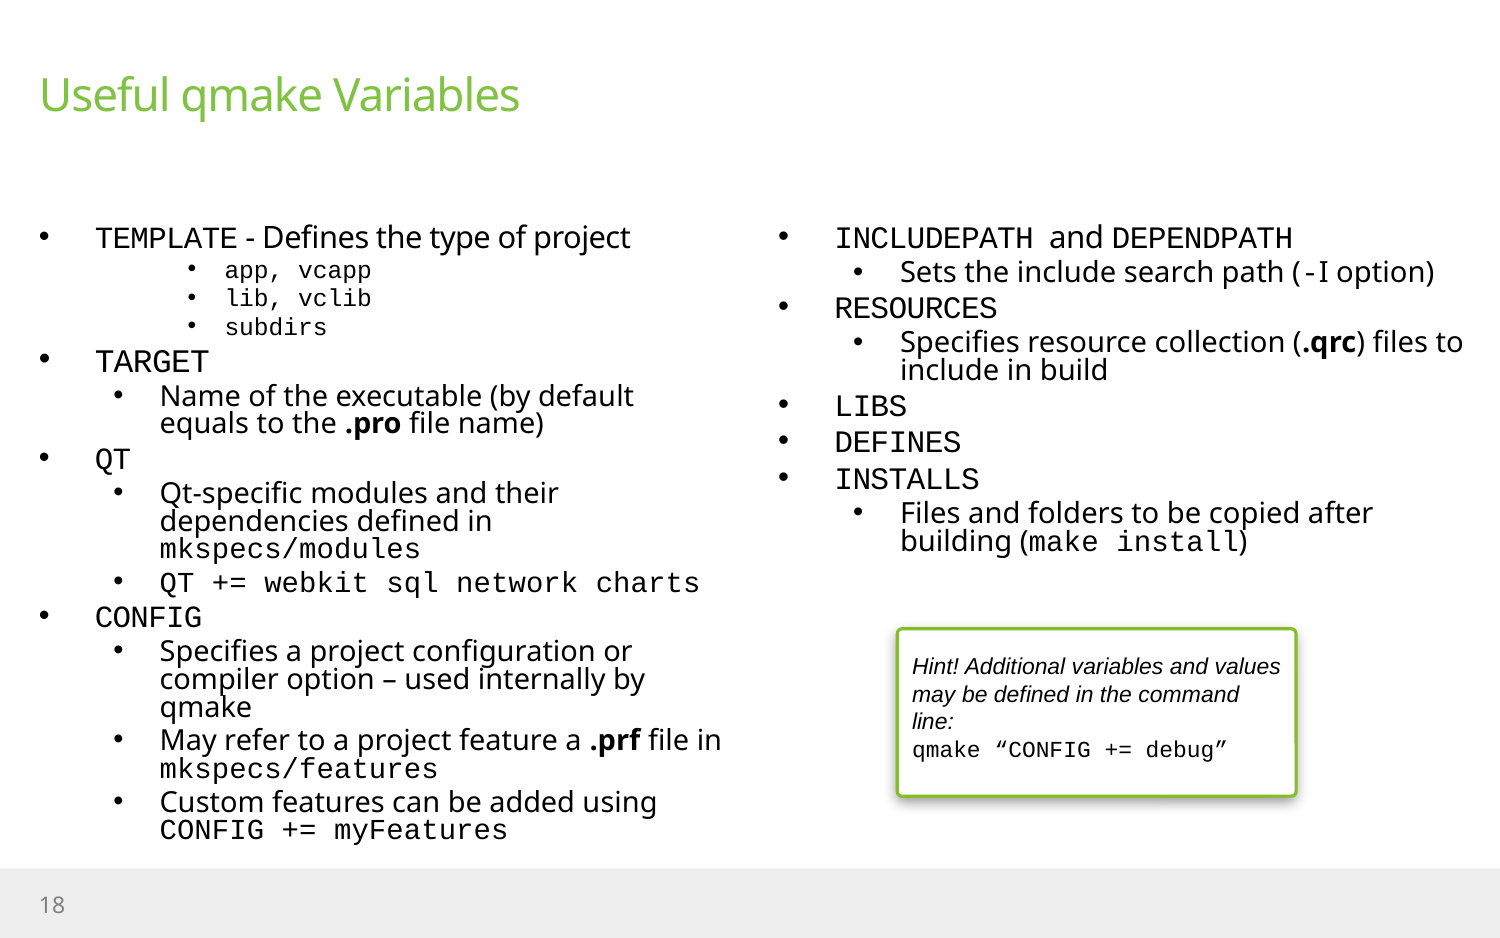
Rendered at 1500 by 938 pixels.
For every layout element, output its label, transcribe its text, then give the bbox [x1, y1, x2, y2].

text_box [897, 628, 1297, 797]
list TEMPLATE - Defines the type of project app, vcapp lib, vclib subdirs TARGET Name of the executable (by default equals to the .pro file name) QT Qt-specific modules and their dependencies defined in mkspecs/modules QT += webkit sql network charts CONFIG Specifies a project configuration or compiler option – used internally by qmake May refer to a project feature a .prf file in mkspecs/features Custom features can be added using CONFIG += myFeatures [39, 224, 732, 846]
title Useful qmake Variables [39, 66, 1052, 196]
list INCLUDEPATH and DEPENDPATH Sets the include search path (-I option) RESOURCES Specifies resource collection (.qrc) files to include in build LIBS DEFINES INSTALLS Files and folders to be copied after building (make install) [778, 224, 1471, 846]
slide_number 18 [39, 892, 410, 921]
